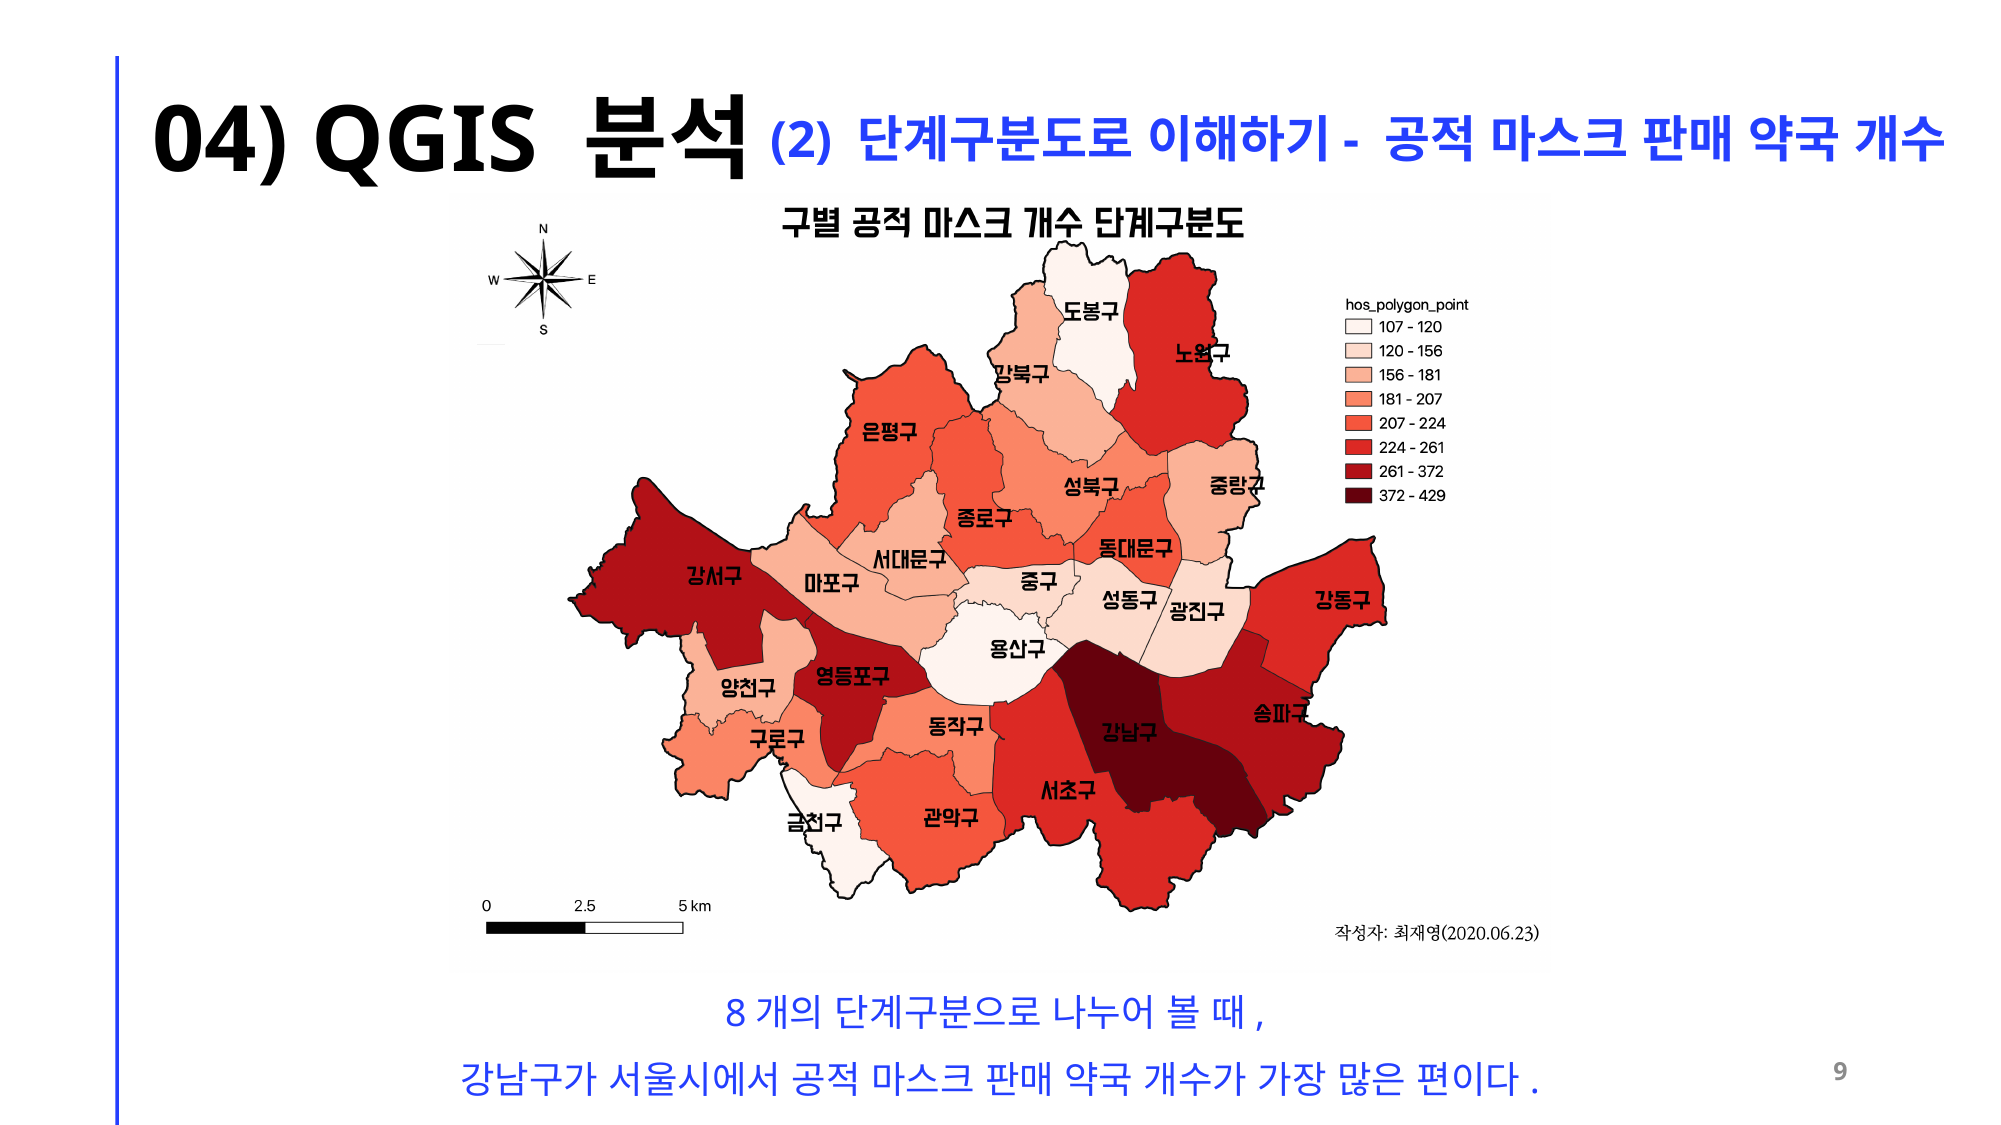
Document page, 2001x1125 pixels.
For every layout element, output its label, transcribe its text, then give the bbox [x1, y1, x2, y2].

title 04) QGIS 분석 [137, 21, 1863, 262]
slide_number 9 [1555, 1042, 1863, 1103]
text_box (2) 단계구분도로 이해하기- 공적 마스크 판매 약국 개수 [755, 92, 2000, 191]
picture [449, 193, 1551, 973]
text_box 8개의 단계구분으로 나누어 볼 때, 강남구가 서울시에서 공적 마스크 판매 약국 개수가 가장 많은 편이다. [445, 959, 1555, 1109]
